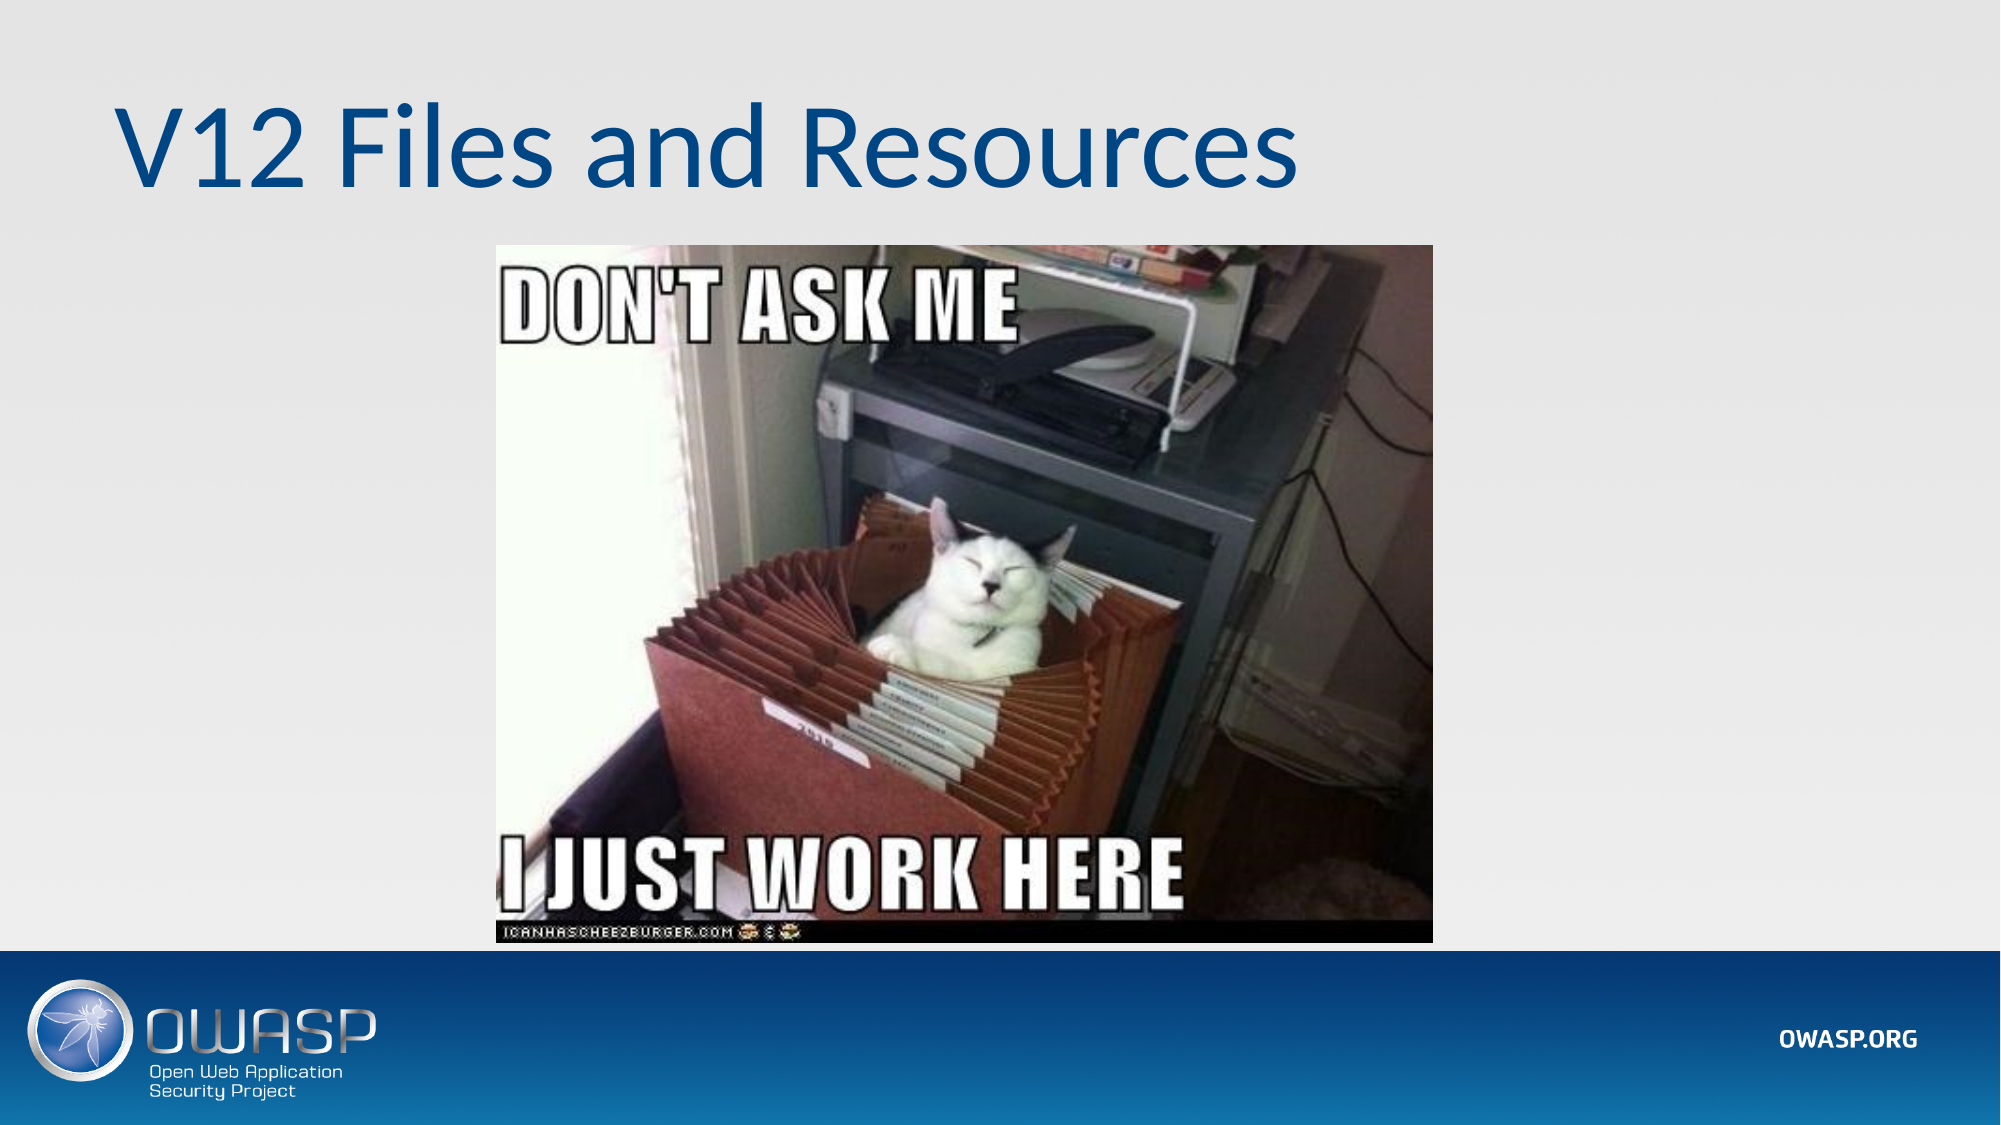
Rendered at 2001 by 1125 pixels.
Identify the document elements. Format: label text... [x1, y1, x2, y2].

title V12 Files and Resources [99, 45, 1900, 233]
picture [0, 0, 2001, 1125]
